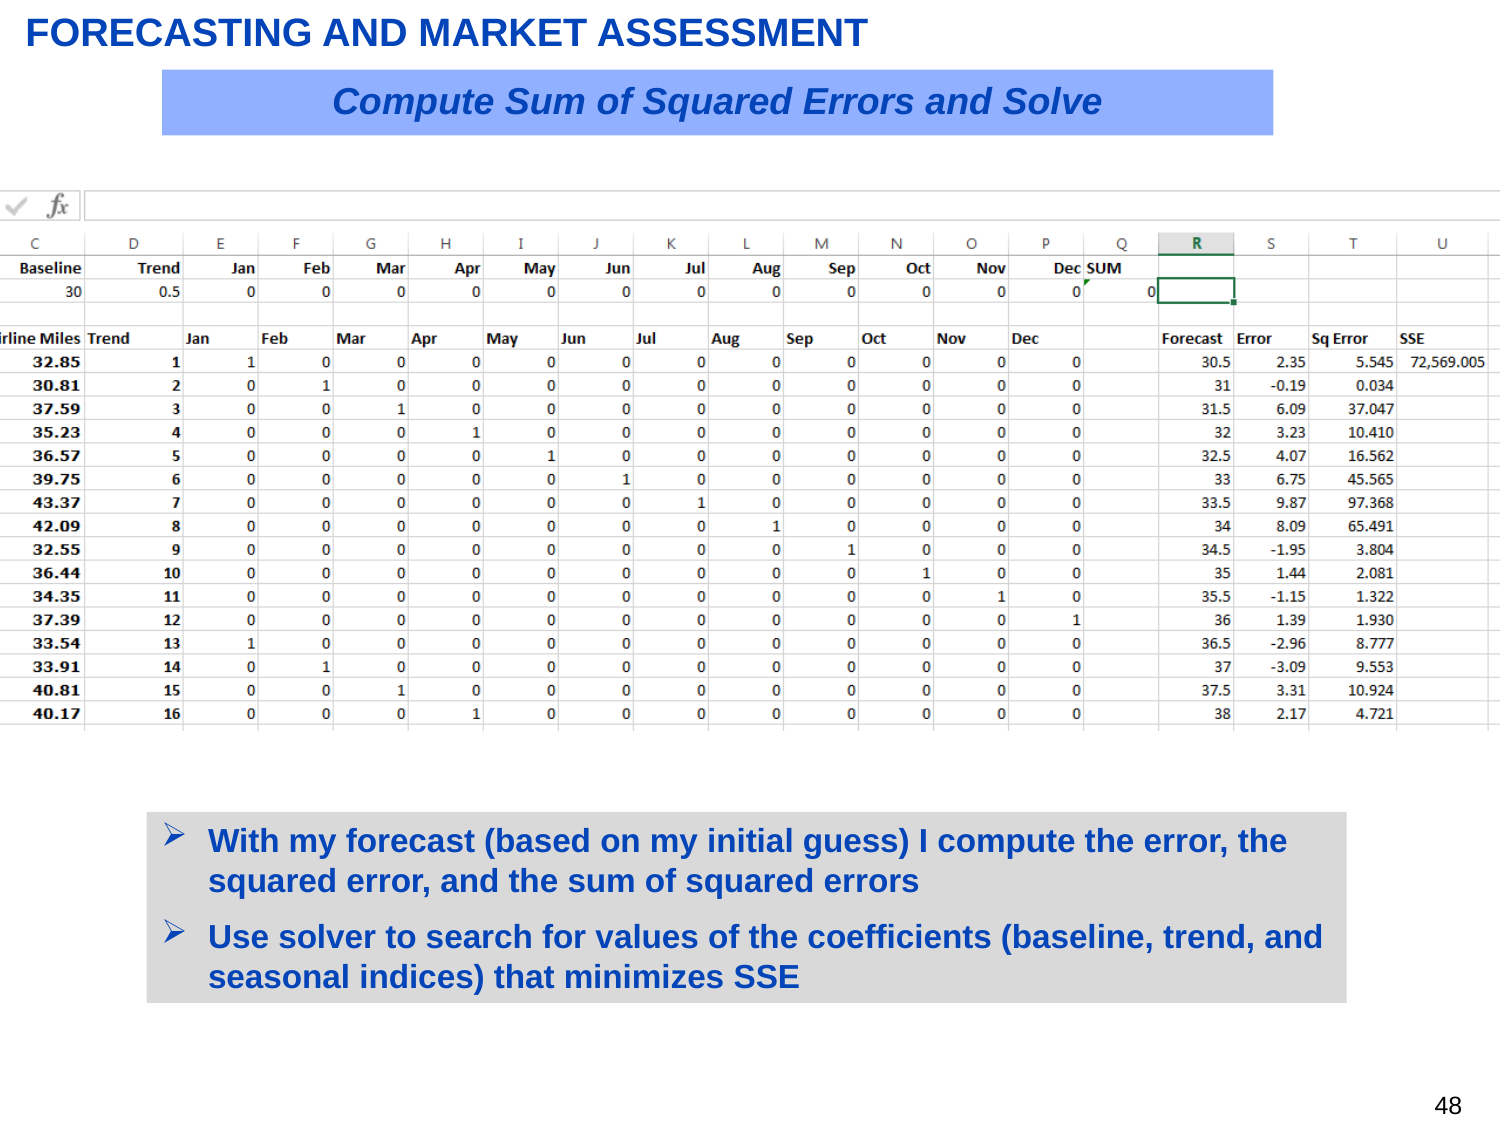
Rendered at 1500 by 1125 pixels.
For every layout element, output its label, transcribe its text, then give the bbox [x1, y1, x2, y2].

text_box With my forecast (based on my initial guess) I compute the error, the squared error, and the sum of squared errors Use solver to search for values of the coefficients (baseline, trend, and seasonal indices) that minimizes SSE [146, 811, 1347, 1003]
text_box Compute Sum of Squared Errors and Solve [162, 69, 1274, 136]
picture [0, 181, 1500, 731]
slide_number 47 [1149, 1089, 1463, 1121]
title FORECASTING AND MARKET ASSESSMENT [25, 6, 1469, 55]
